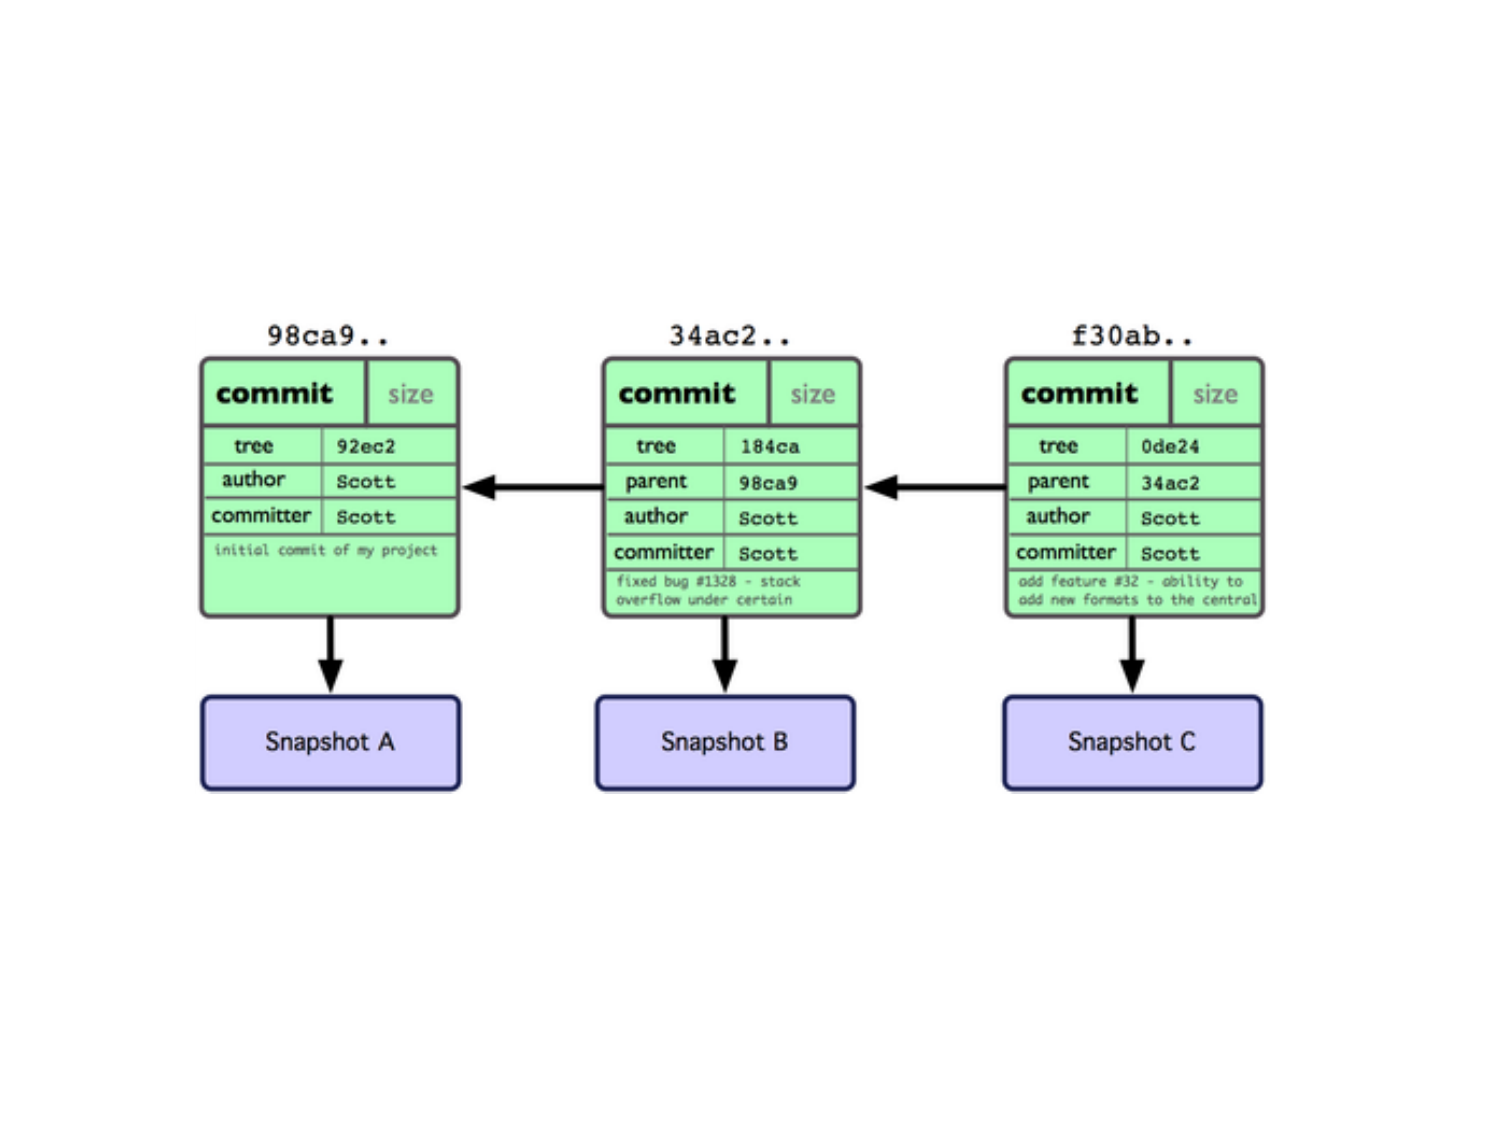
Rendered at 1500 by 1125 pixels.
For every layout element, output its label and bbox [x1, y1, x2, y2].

picture [194, 314, 1270, 794]
